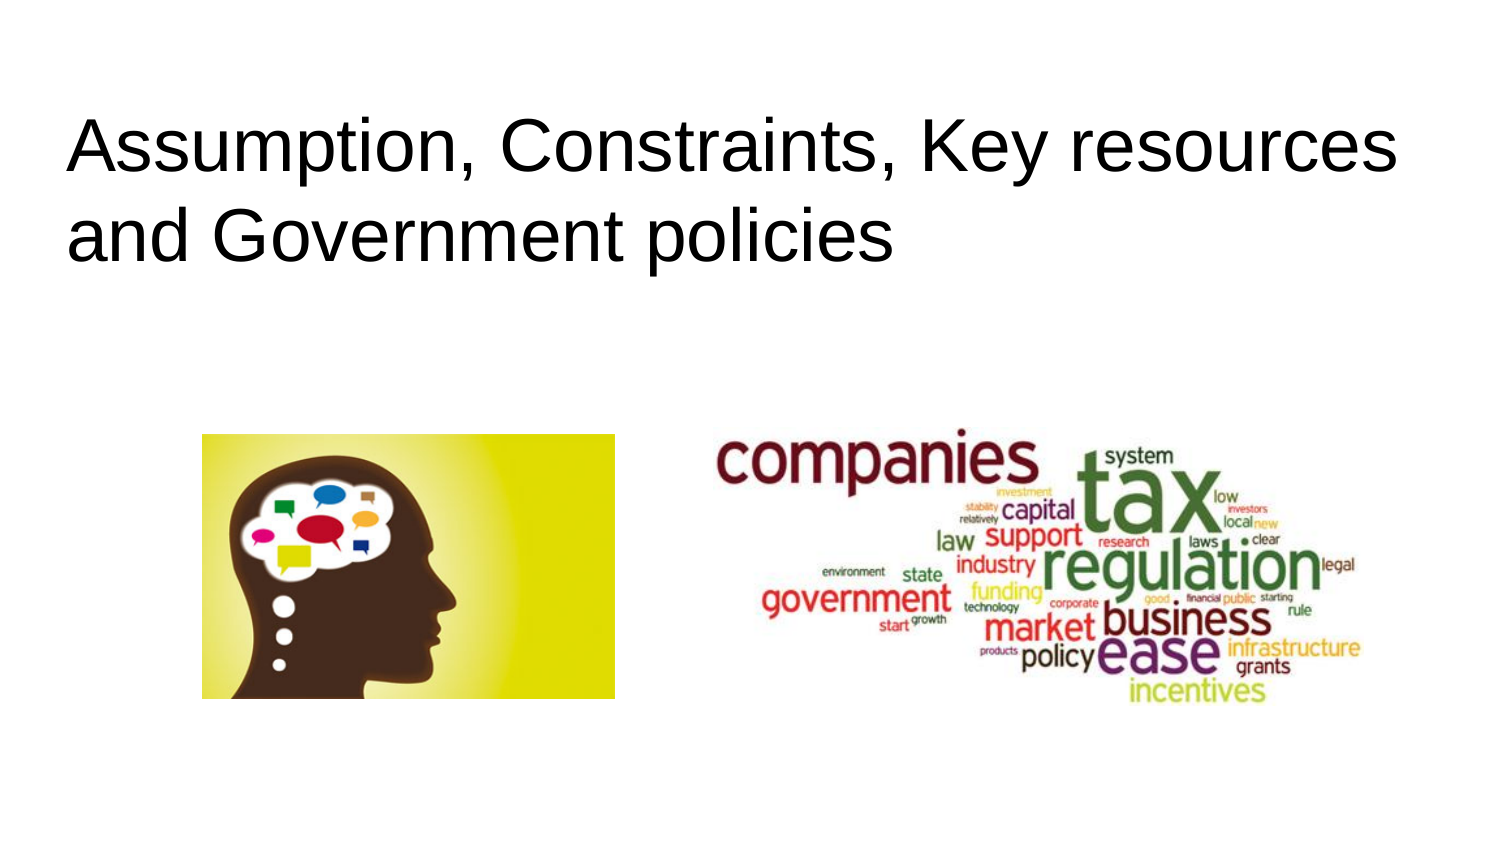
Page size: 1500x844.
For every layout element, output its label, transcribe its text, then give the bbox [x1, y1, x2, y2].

picture [201, 433, 615, 700]
picture [712, 426, 1364, 706]
title Assumption, Constraints, Key resources and Government policies [51, 0, 1449, 292]
